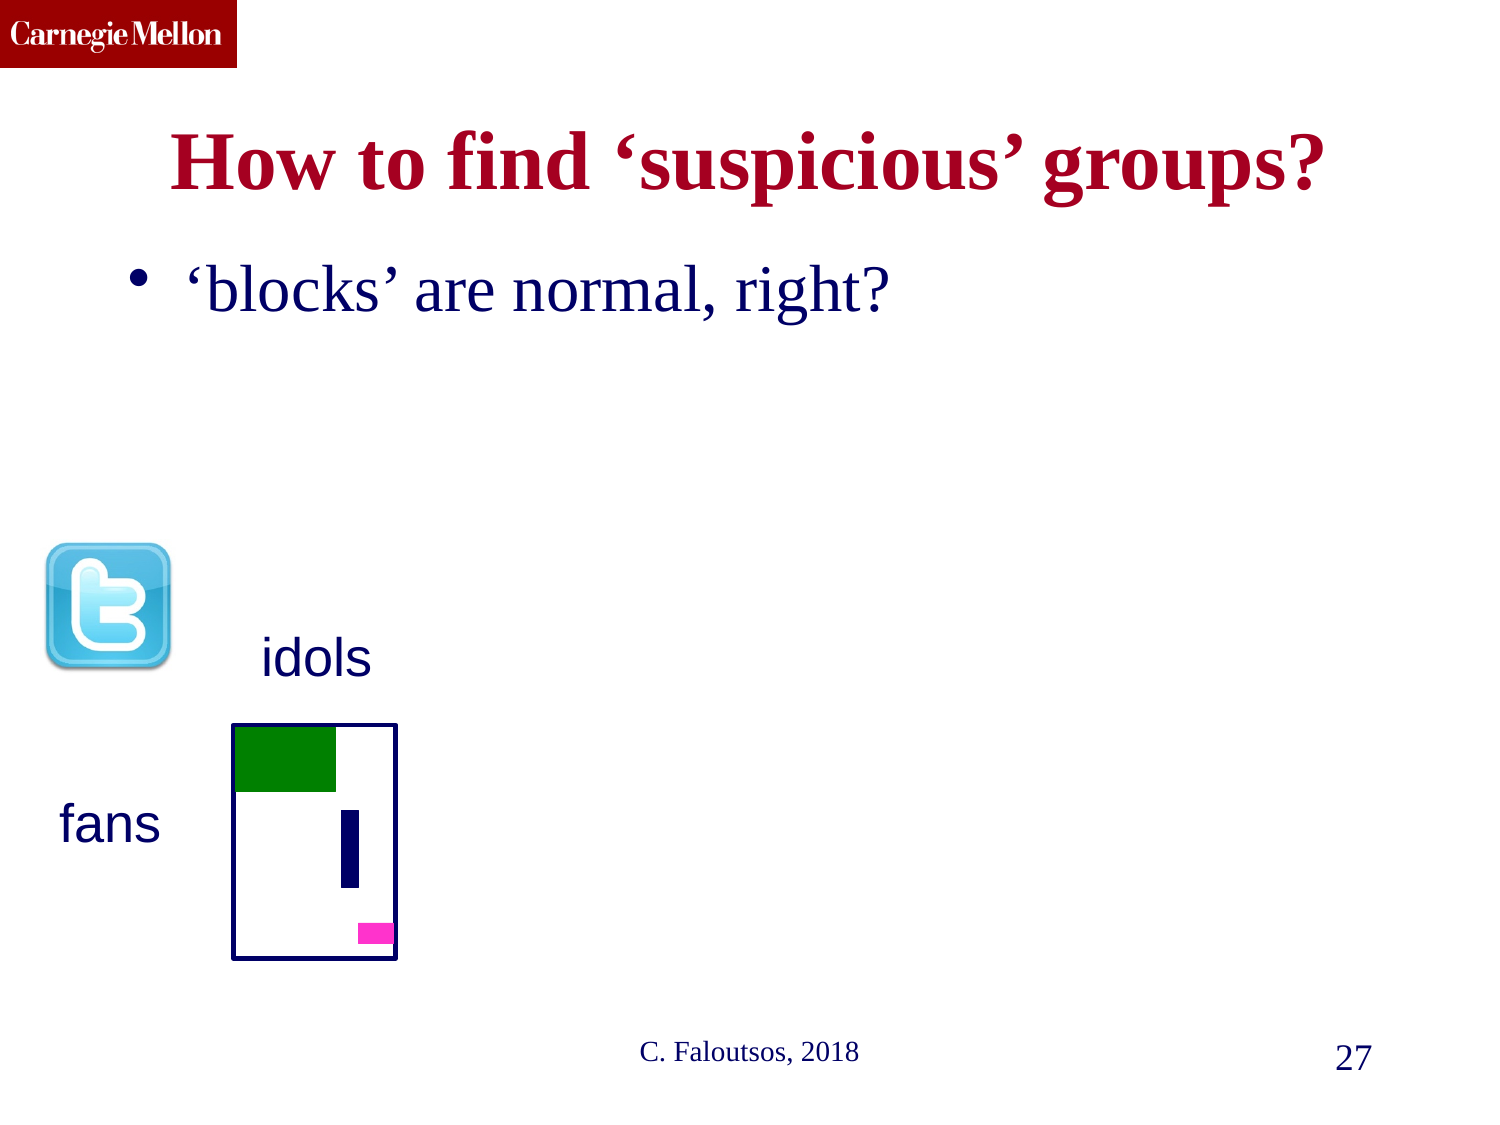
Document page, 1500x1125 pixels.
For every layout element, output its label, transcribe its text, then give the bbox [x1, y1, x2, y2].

footer C. Faloutsos, 2018 [512, 1024, 988, 1101]
picture [0, 0, 237, 68]
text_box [233, 724, 396, 959]
slide_number 27 [1074, 1024, 1388, 1101]
picture [40, 539, 176, 675]
text_box fans [44, 781, 178, 861]
text_box idols [246, 614, 388, 695]
list ‘blocks’ are normal, right? [112, 237, 1388, 1001]
title How to find ‘suspicious’ groups? [112, 99, 1388, 213]
